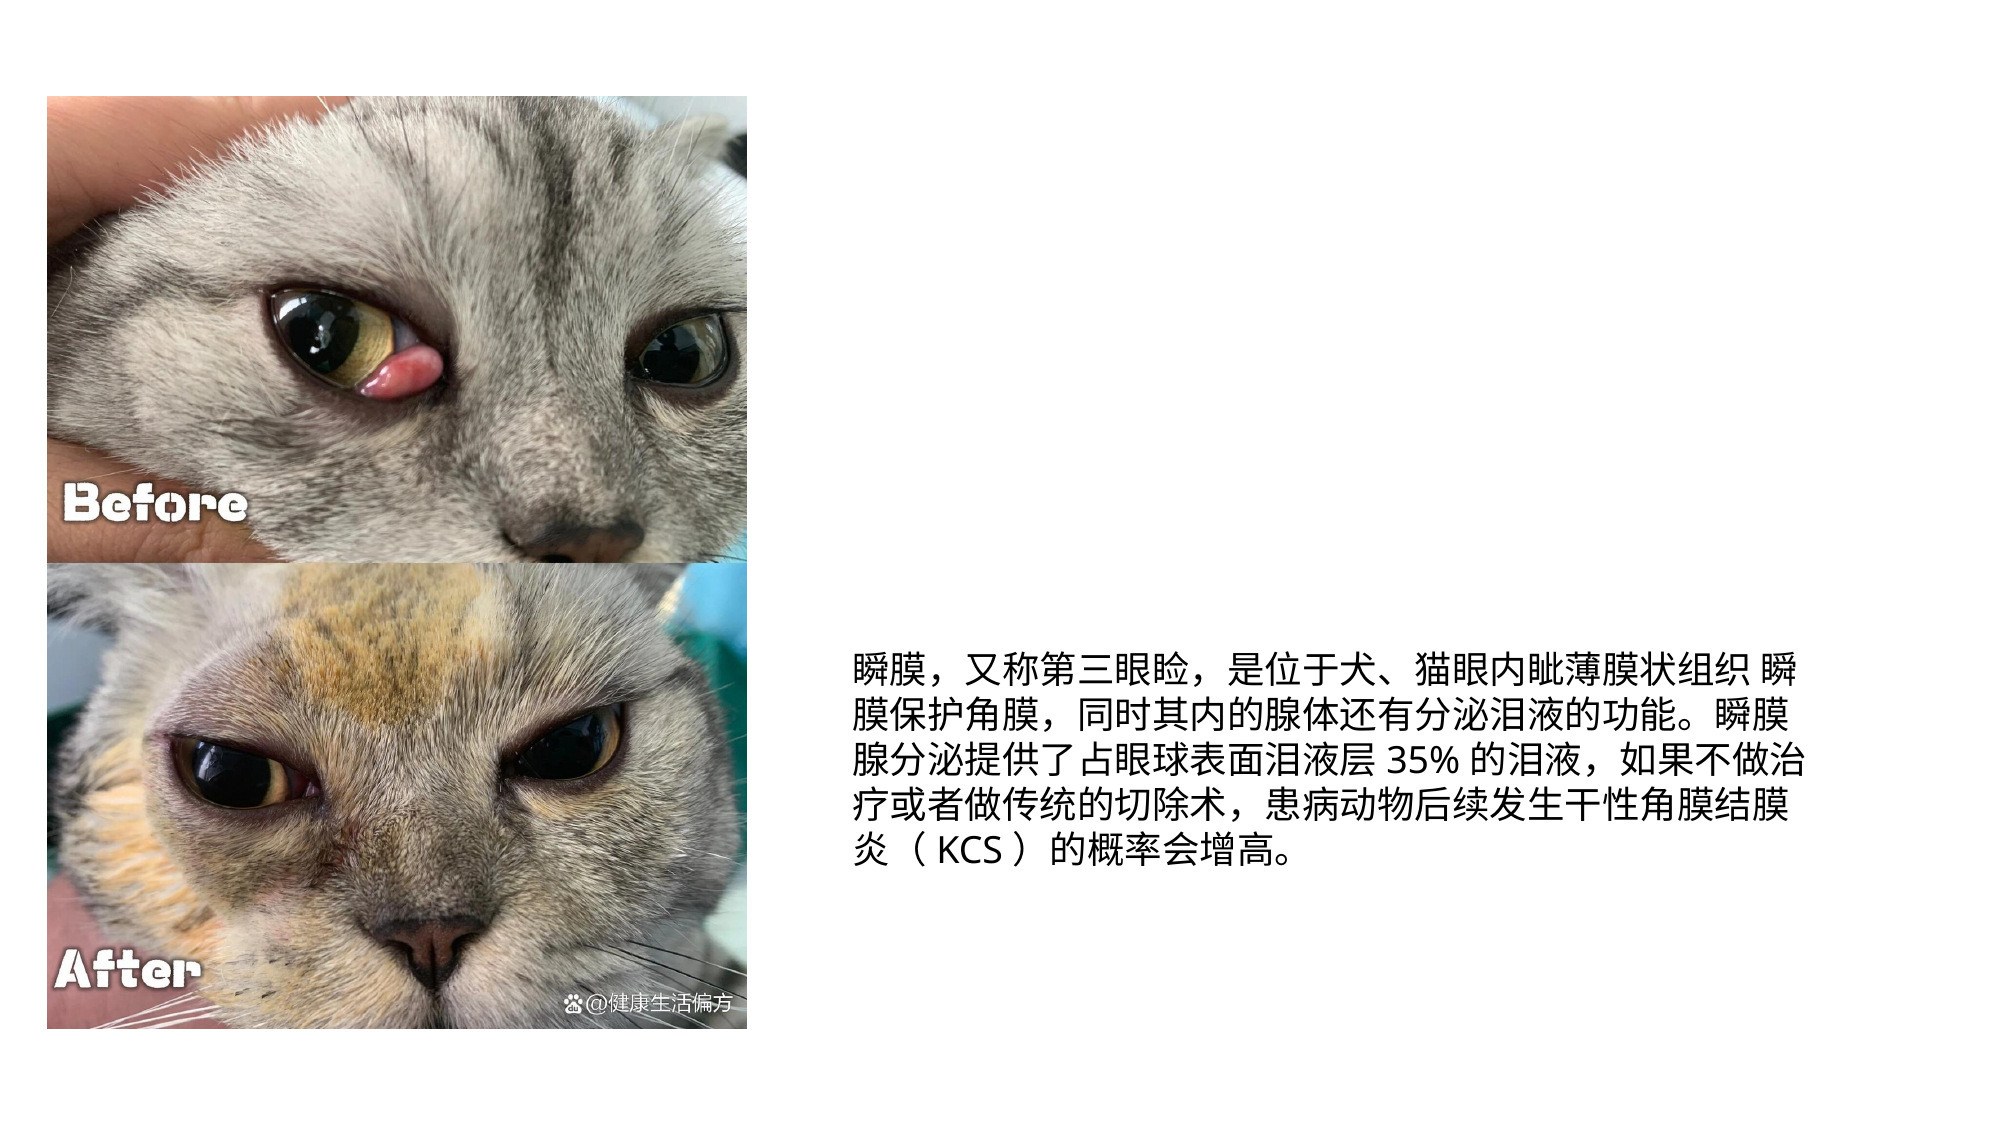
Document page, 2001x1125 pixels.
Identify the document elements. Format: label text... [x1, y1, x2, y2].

text_box 瞬膜，又称第三眼睑，是位于犬、猫眼内眦薄膜状组织 瞬膜保护角膜，同时其内的腺体还有分泌泪液的功能。瞬膜腺分泌提供了占眼球表面泪液层35%的泪液，如果不做治疗或者做传统的切除术，患病动物后续发生干性角膜结膜炎（KCS）的概率会增高。 [837, 638, 1838, 878]
picture [47, 95, 748, 1030]
